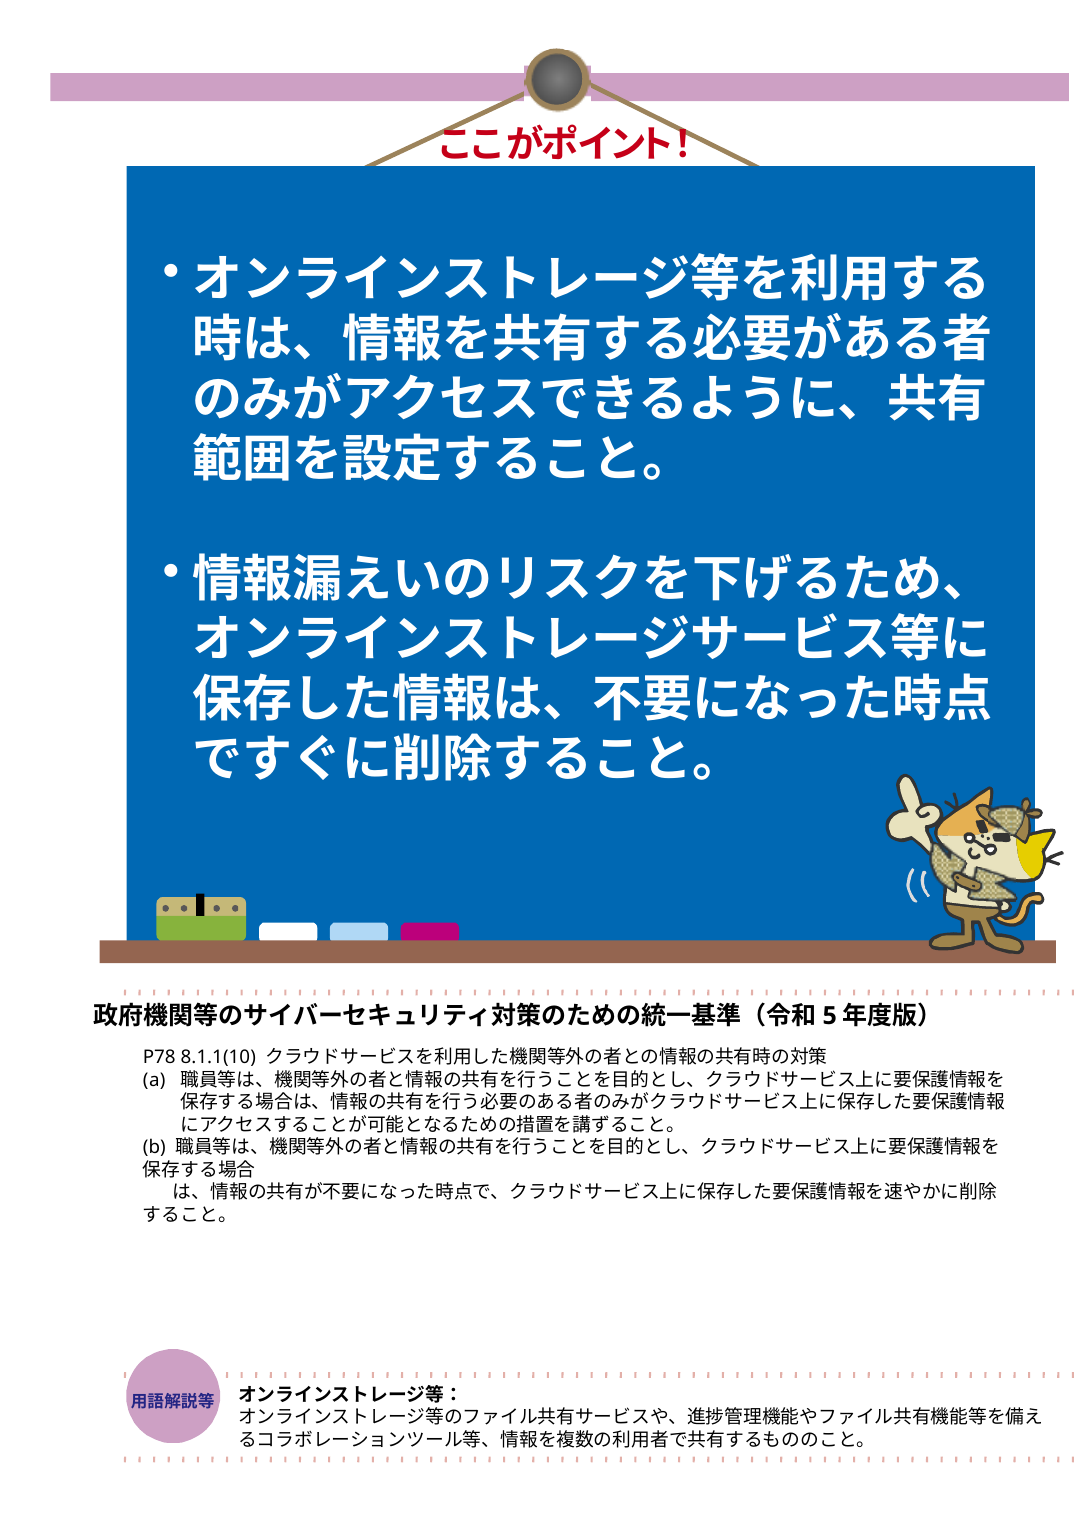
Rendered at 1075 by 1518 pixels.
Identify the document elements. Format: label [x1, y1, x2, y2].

text_box [50, 50, 1075, 1468]
